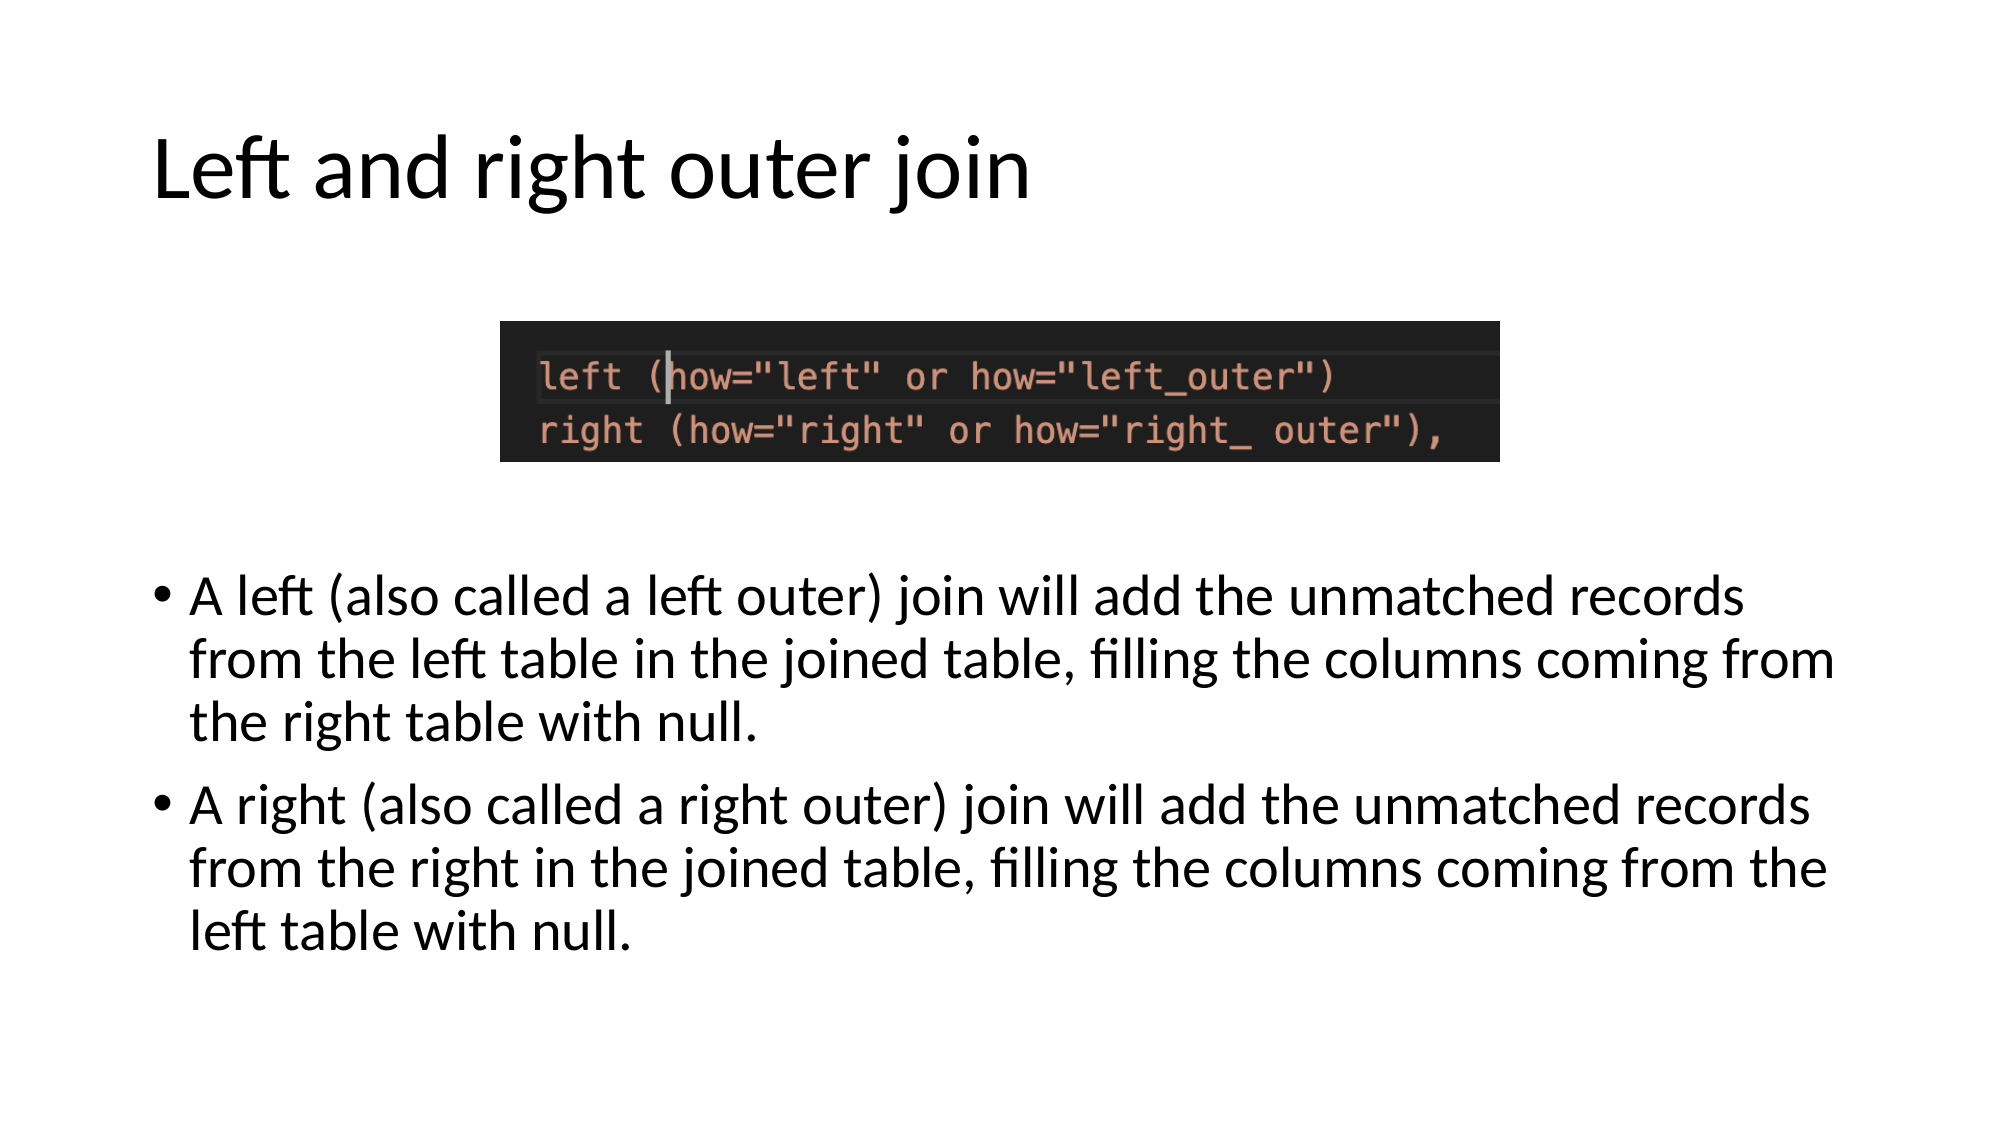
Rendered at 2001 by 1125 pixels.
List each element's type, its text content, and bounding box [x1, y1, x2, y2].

title Left and right outer join [137, 59, 1863, 278]
list A left (also called a left outer) join will add the unmatched records from the left table in the joined table, filling the columns coming from the right table with null. A right (also called a right outer) join will add the unmatched records from the right in the joined table, filling the columns coming from the left table with null. [137, 299, 1863, 1014]
picture [499, 321, 1501, 462]
